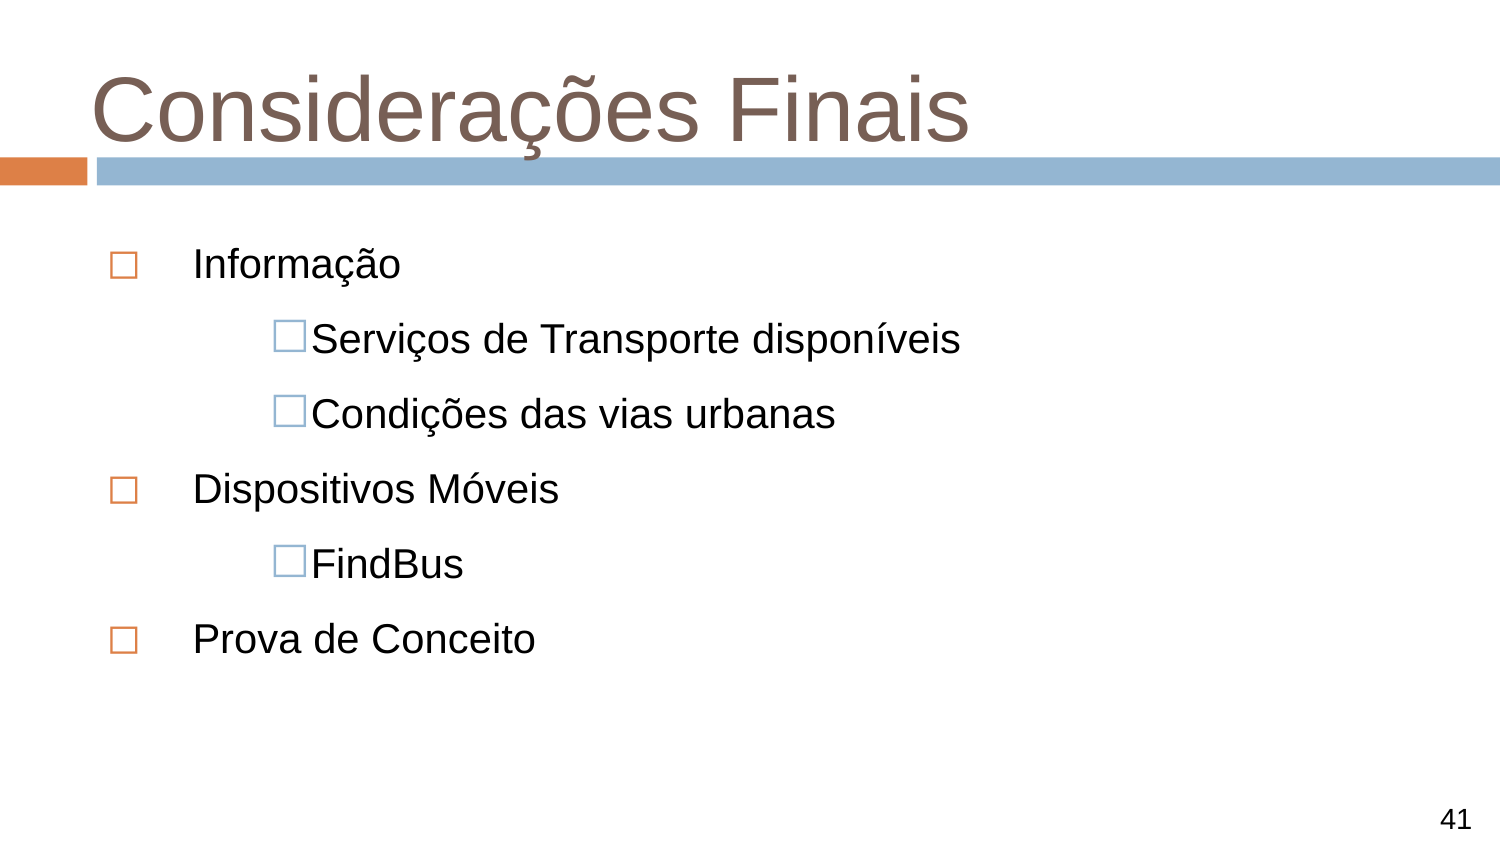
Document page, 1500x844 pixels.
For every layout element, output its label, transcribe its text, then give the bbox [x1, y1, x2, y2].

list Informação Serviços de Transporte disponíveis Condições das vias urbanas Dispositivos Móveis FindBus Prova de Conceito [75, 196, 1425, 808]
text_box 41 [1425, 785, 1500, 832]
title Considerações Finais [75, 33, 1425, 175]
